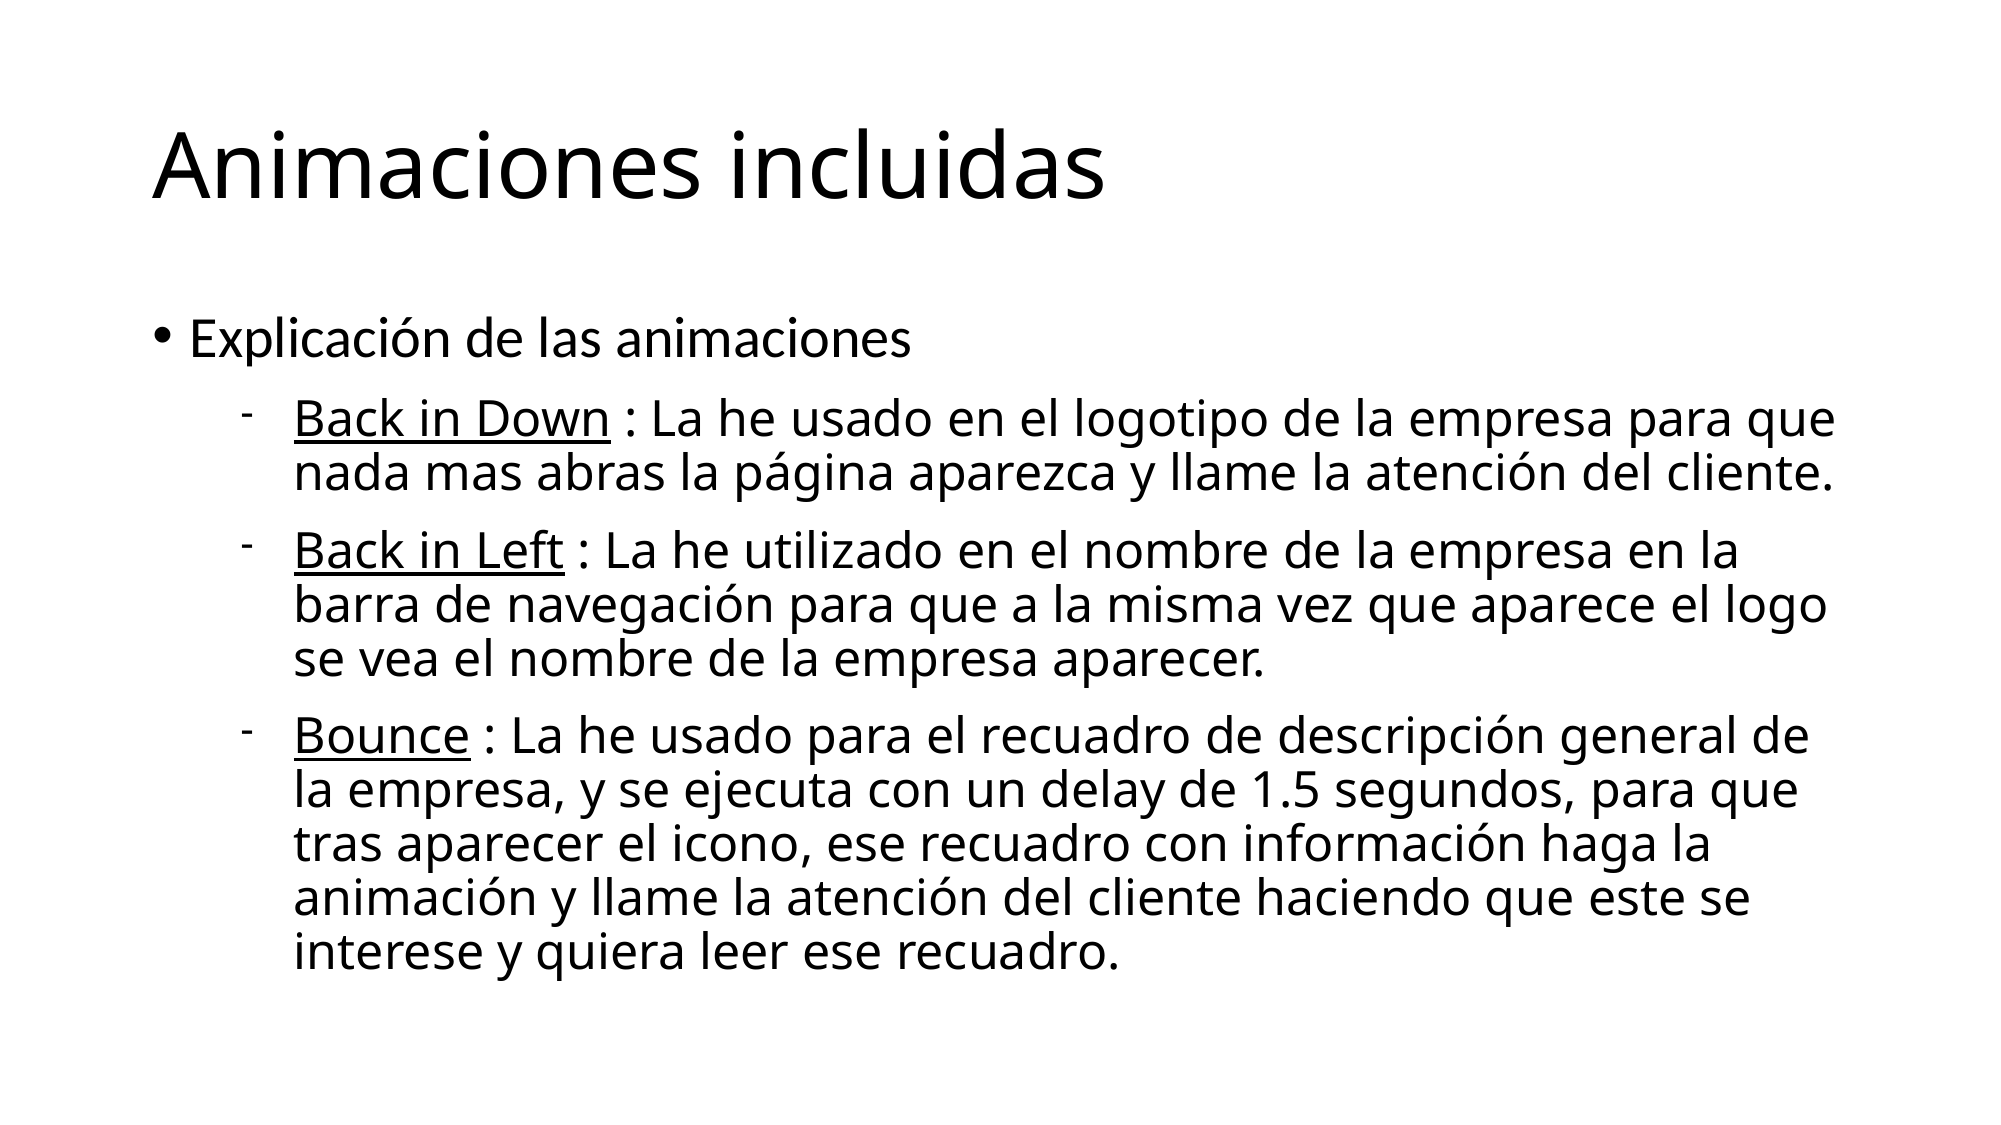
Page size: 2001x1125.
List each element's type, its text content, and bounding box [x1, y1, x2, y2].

list Explicación de las animaciones Back in Down : La he usado en el logotipo de la empresa para que nada mas abras la página aparezca y llame la atención del cliente. Back in Left : La he utilizado en el nombre de la empresa en la barra de navegación para que a la misma vez que aparece el logo se vea el nombre de la empresa aparecer. Bounce : La he usado para el recuadro de descripción general de la empresa, y se ejecuta con un delay de 1.5 segundos, para que tras aparecer el icono, ese recuadro con información haga la animación y llame la atención del cliente haciendo que este se interese y quiera leer ese recuadro. [137, 299, 1863, 1014]
title Animaciones incluidas [137, 59, 1863, 278]
